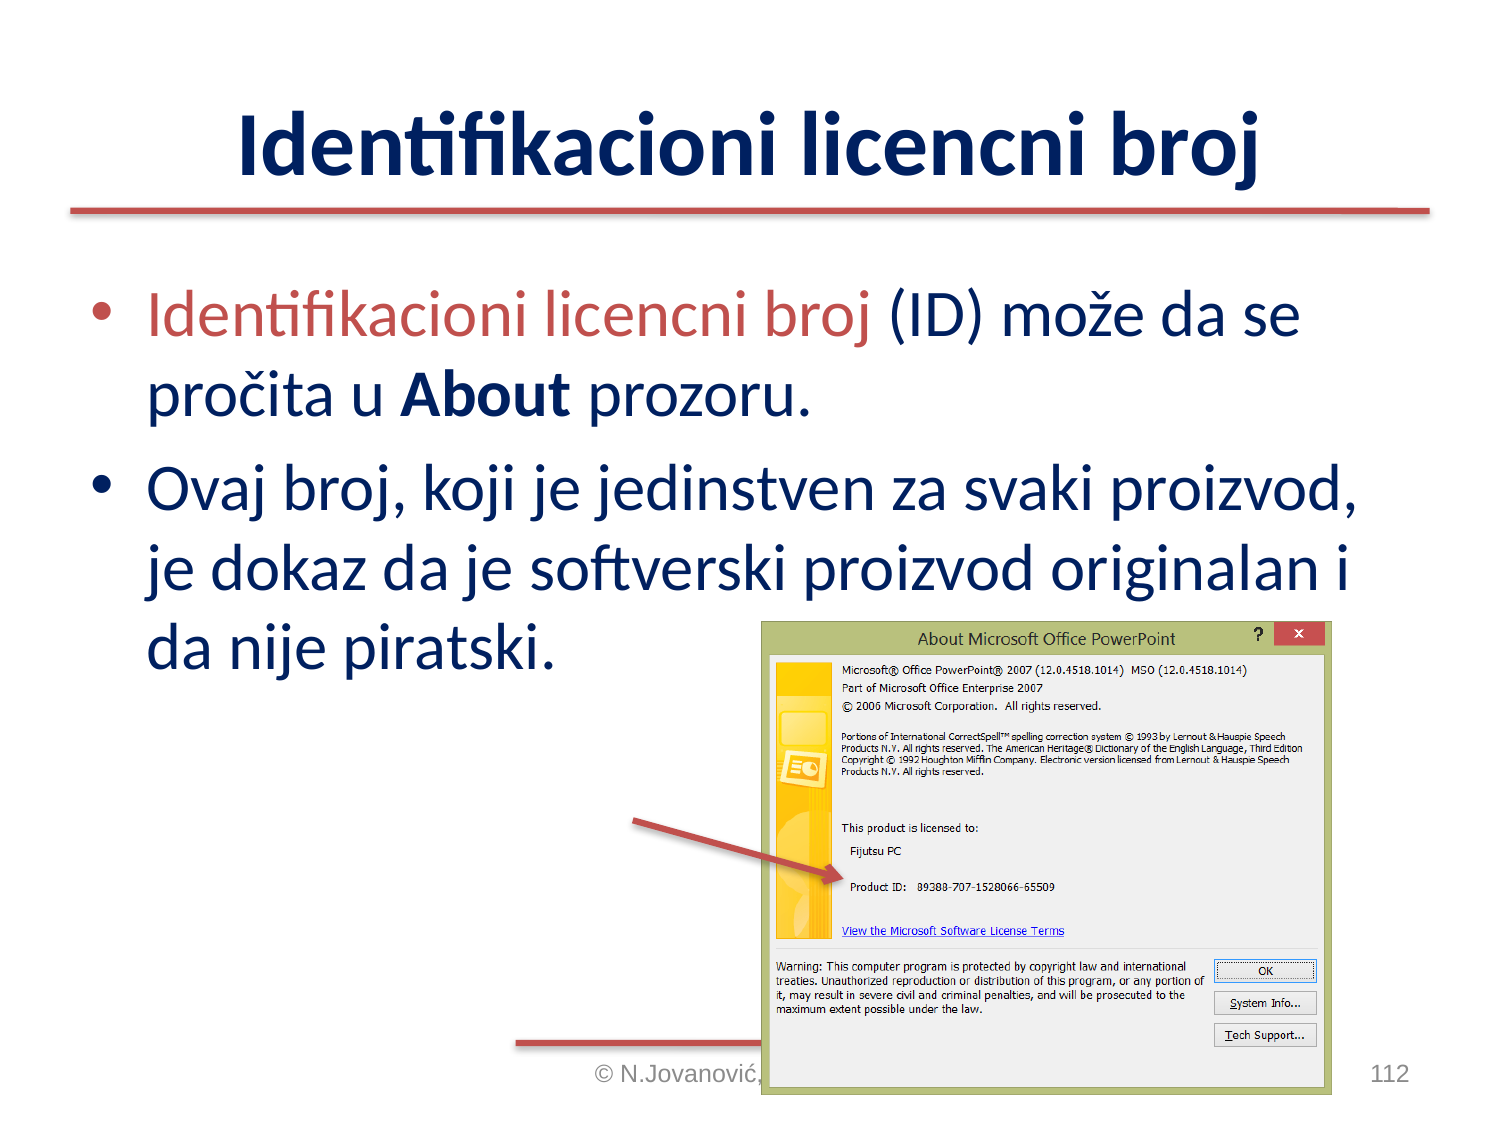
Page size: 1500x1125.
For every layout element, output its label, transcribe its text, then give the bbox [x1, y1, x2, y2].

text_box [632, 820, 844, 880]
title Identifikacioni licencni broj [75, 45, 1425, 233]
footer © N.Jovanović, 2017.-2020. [512, 1042, 762, 1103]
list Identifikacioni licencni broj (ID) može da se pročita u About prozoru. Ovaj broj, koji je jedinstven za svaki proizvod, je dokaz da je softverski proizvod originalan i da nije piratski. [75, 262, 1425, 715]
slide_number 112 [1332, 1042, 1425, 1103]
picture [761, 620, 1333, 1095]
